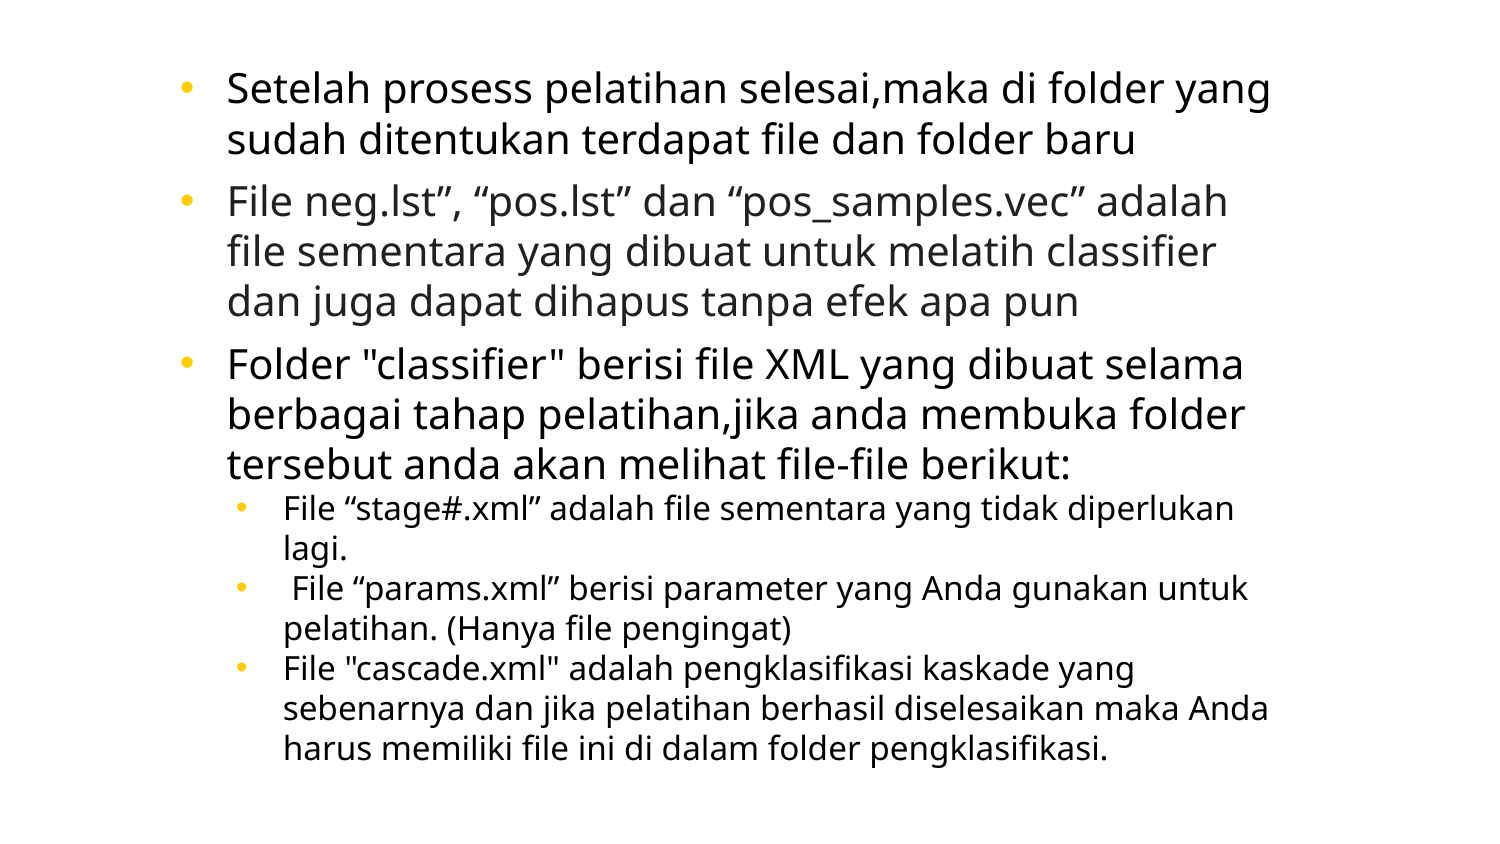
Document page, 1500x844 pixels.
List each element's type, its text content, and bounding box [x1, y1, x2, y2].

subtitle Setelah prosess pelatihan selesai,maka di folder yang sudah ditentukan terdapat file dan folder baru File neg.lst”, “pos.lst” dan “pos_samples.vec” adalah file sementara yang dibuat untuk melatih classifier dan juga dapat dihapus tanpa efek apa pun Folder "classifier" berisi file XML yang dibuat selama berbagai tahap pelatihan,jika anda membuka folder tersebut anda akan melihat file-file berikut: File “stage#.xml” adalah file sementara yang tidak diperlukan lagi. File “params.xml” berisi parameter yang Anda gunakan untuk pelatihan. (Hanya file pengingat) File "cascade.xml" adalah pengklasifikasi kaskade yang sebenarnya dan jika pelatihan berhasil diselesaikan maka Anda harus memiliki file ini di dalam folder pengklasifikasi. [164, 47, 1290, 753]
